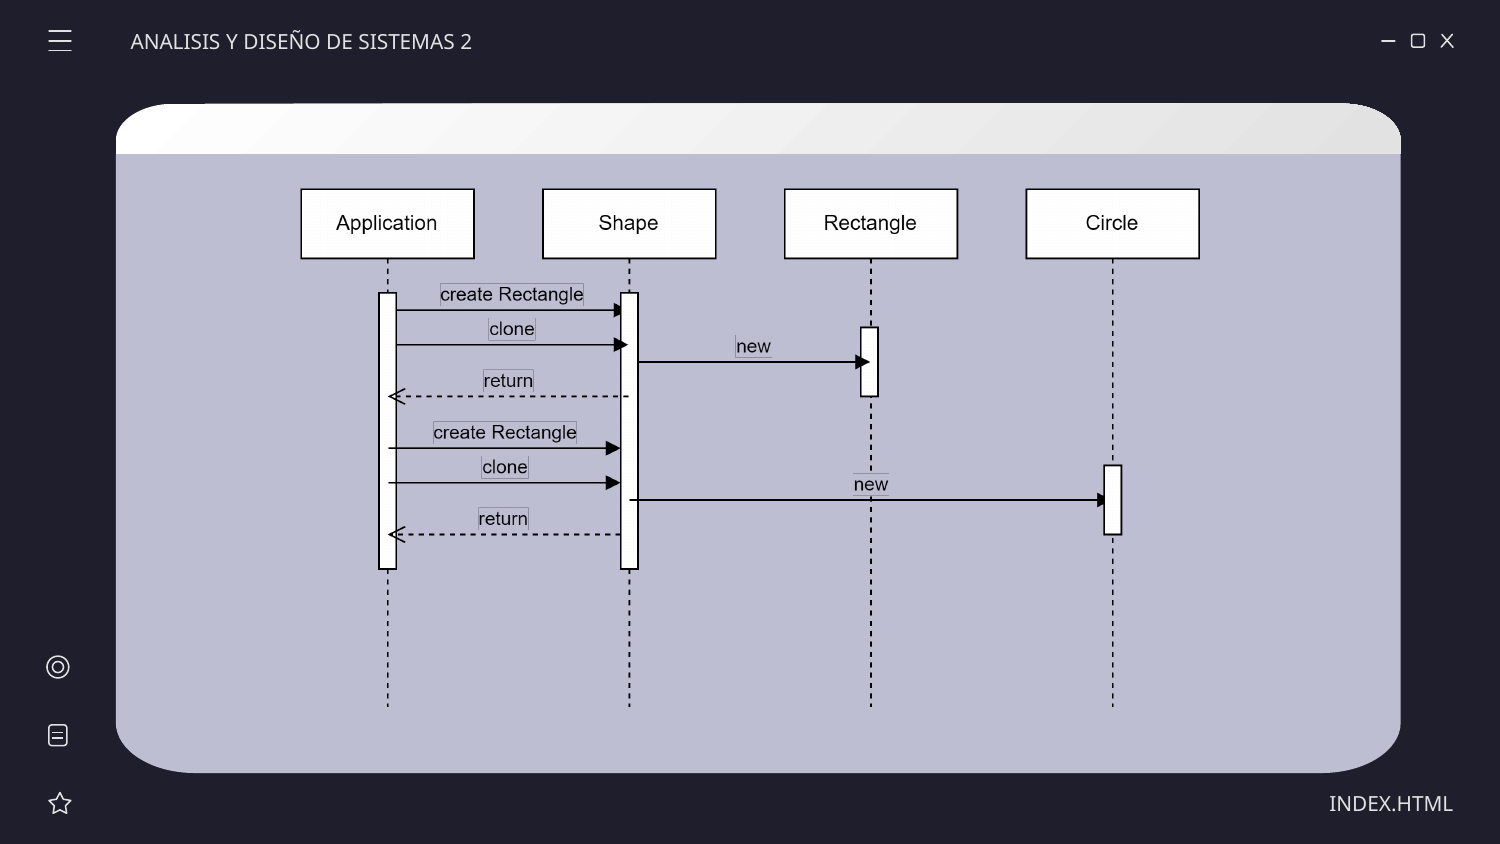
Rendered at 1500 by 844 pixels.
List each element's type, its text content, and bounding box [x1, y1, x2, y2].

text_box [48, 30, 72, 51]
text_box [115, 103, 1401, 774]
subtitle INDEX.HTML [1278, 780, 1453, 826]
picture [283, 170, 1217, 726]
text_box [46, 655, 72, 814]
text_box [46, 27, 74, 32]
text_box ANALISIS Y DISEÑO DE SISTEMAS 2 [130, 17, 536, 64]
